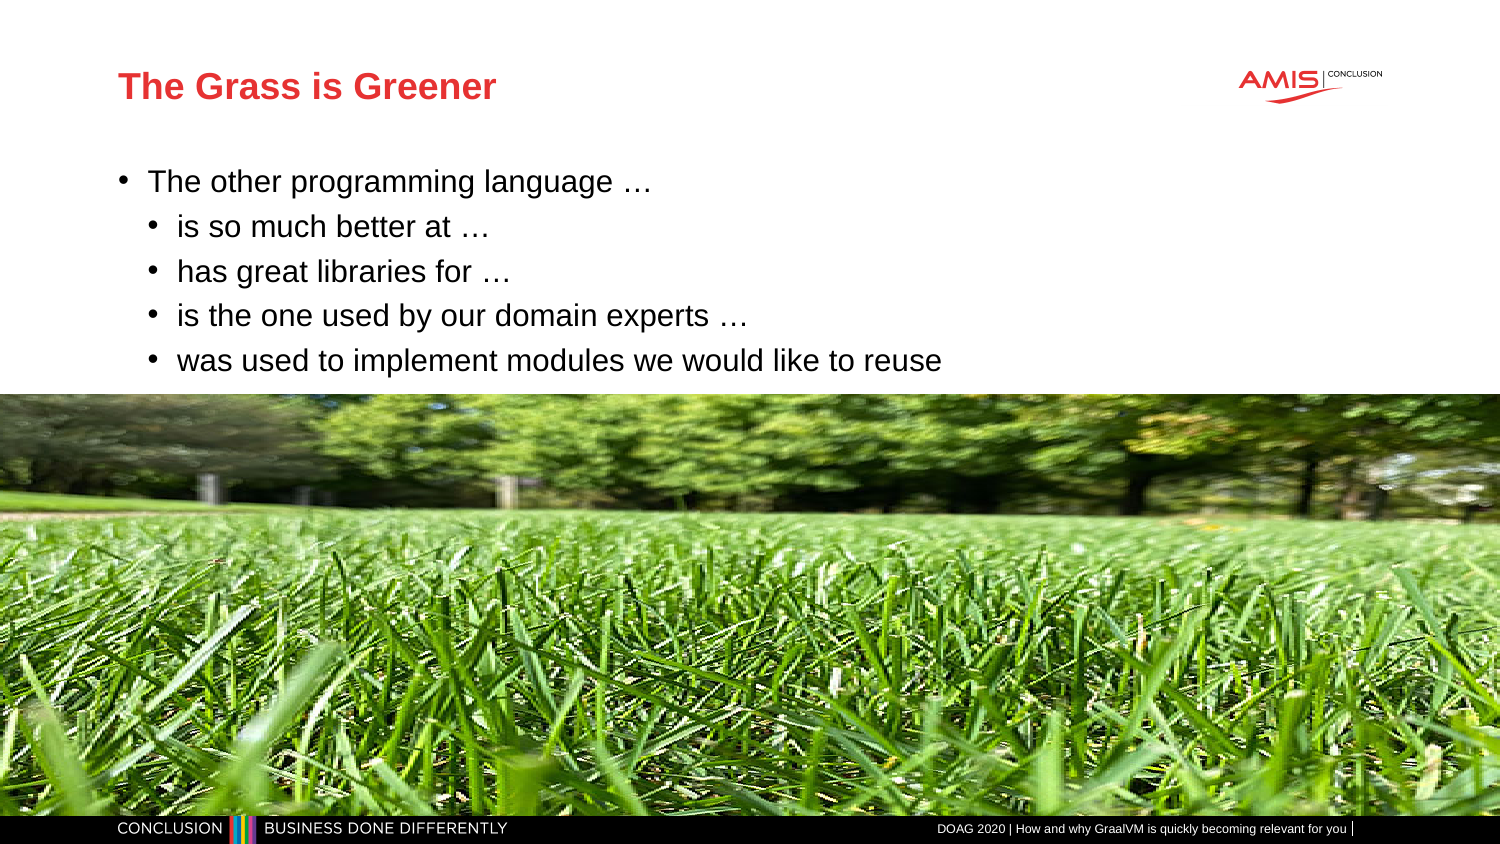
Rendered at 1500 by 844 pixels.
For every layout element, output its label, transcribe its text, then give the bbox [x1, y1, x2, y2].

title The Grass is Greener [118, 47, 1205, 130]
footer DOAG 2020 | How and why GraalVM is quickly becoming relevant for you [814, 820, 1347, 839]
list The other programming language … is so much better at … has great libraries for … is the one used by our domain experts … was used to implement modules we would like to reuse [118, 153, 1205, 394]
picture [1205, 59, 1388, 106]
picture [0, 394, 1500, 844]
